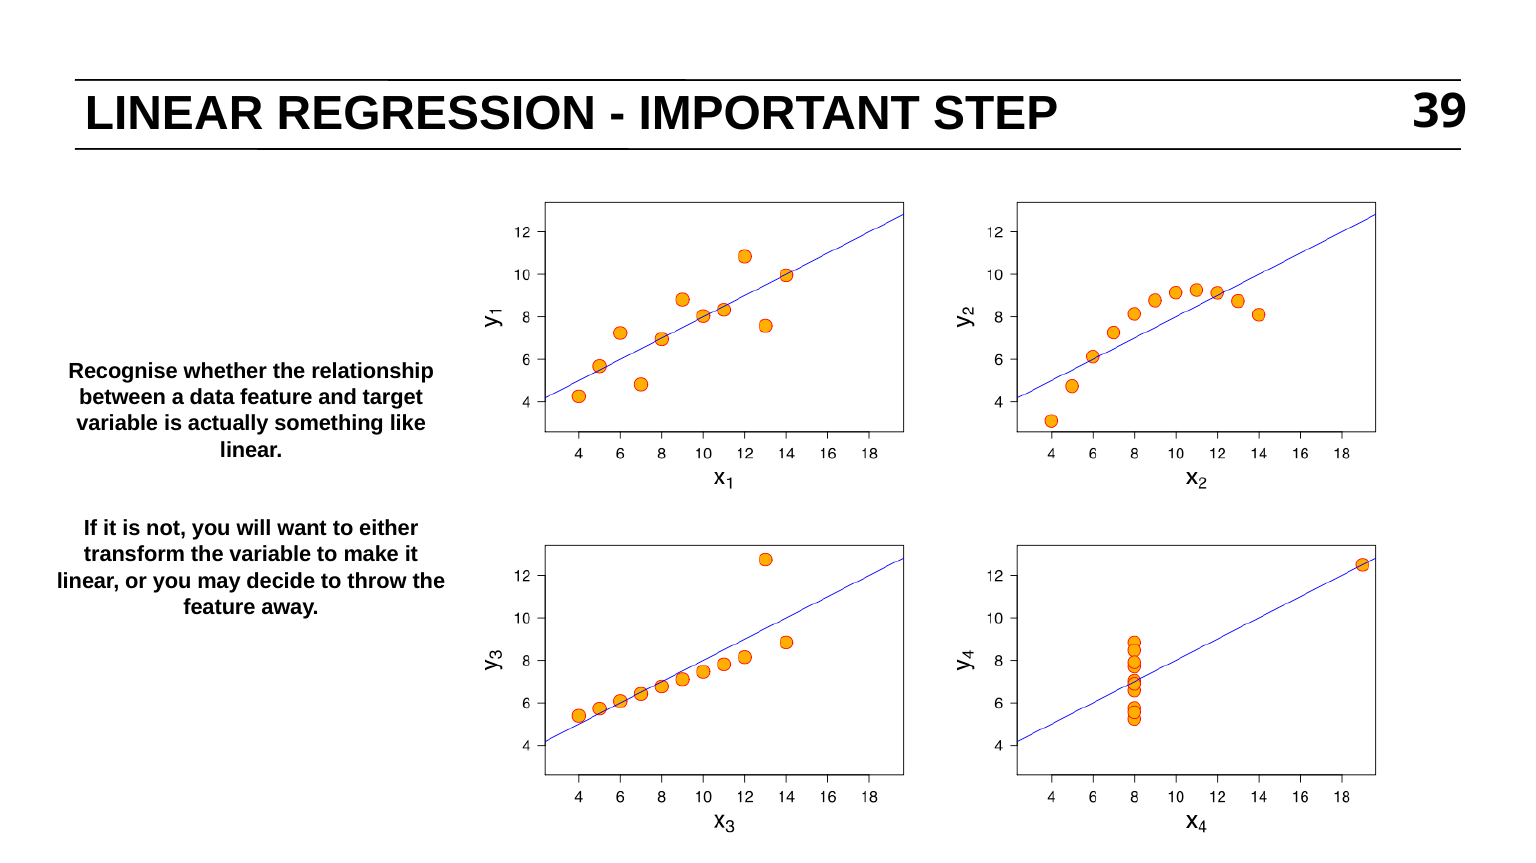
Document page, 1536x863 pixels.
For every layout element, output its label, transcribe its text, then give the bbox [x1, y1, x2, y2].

slide_number 39 [1410, 83, 1470, 142]
text_box Recognise whether the relationship between a data feature and target variable is actually something like linear. If it is not, you will want to either transform the variable to make it linear, or you may decide to throw the feature away. [35, 349, 466, 627]
picture [466, 165, 1411, 853]
title LINEAR REGRESSION - IMPORTANT STEP [76, 82, 1369, 251]
